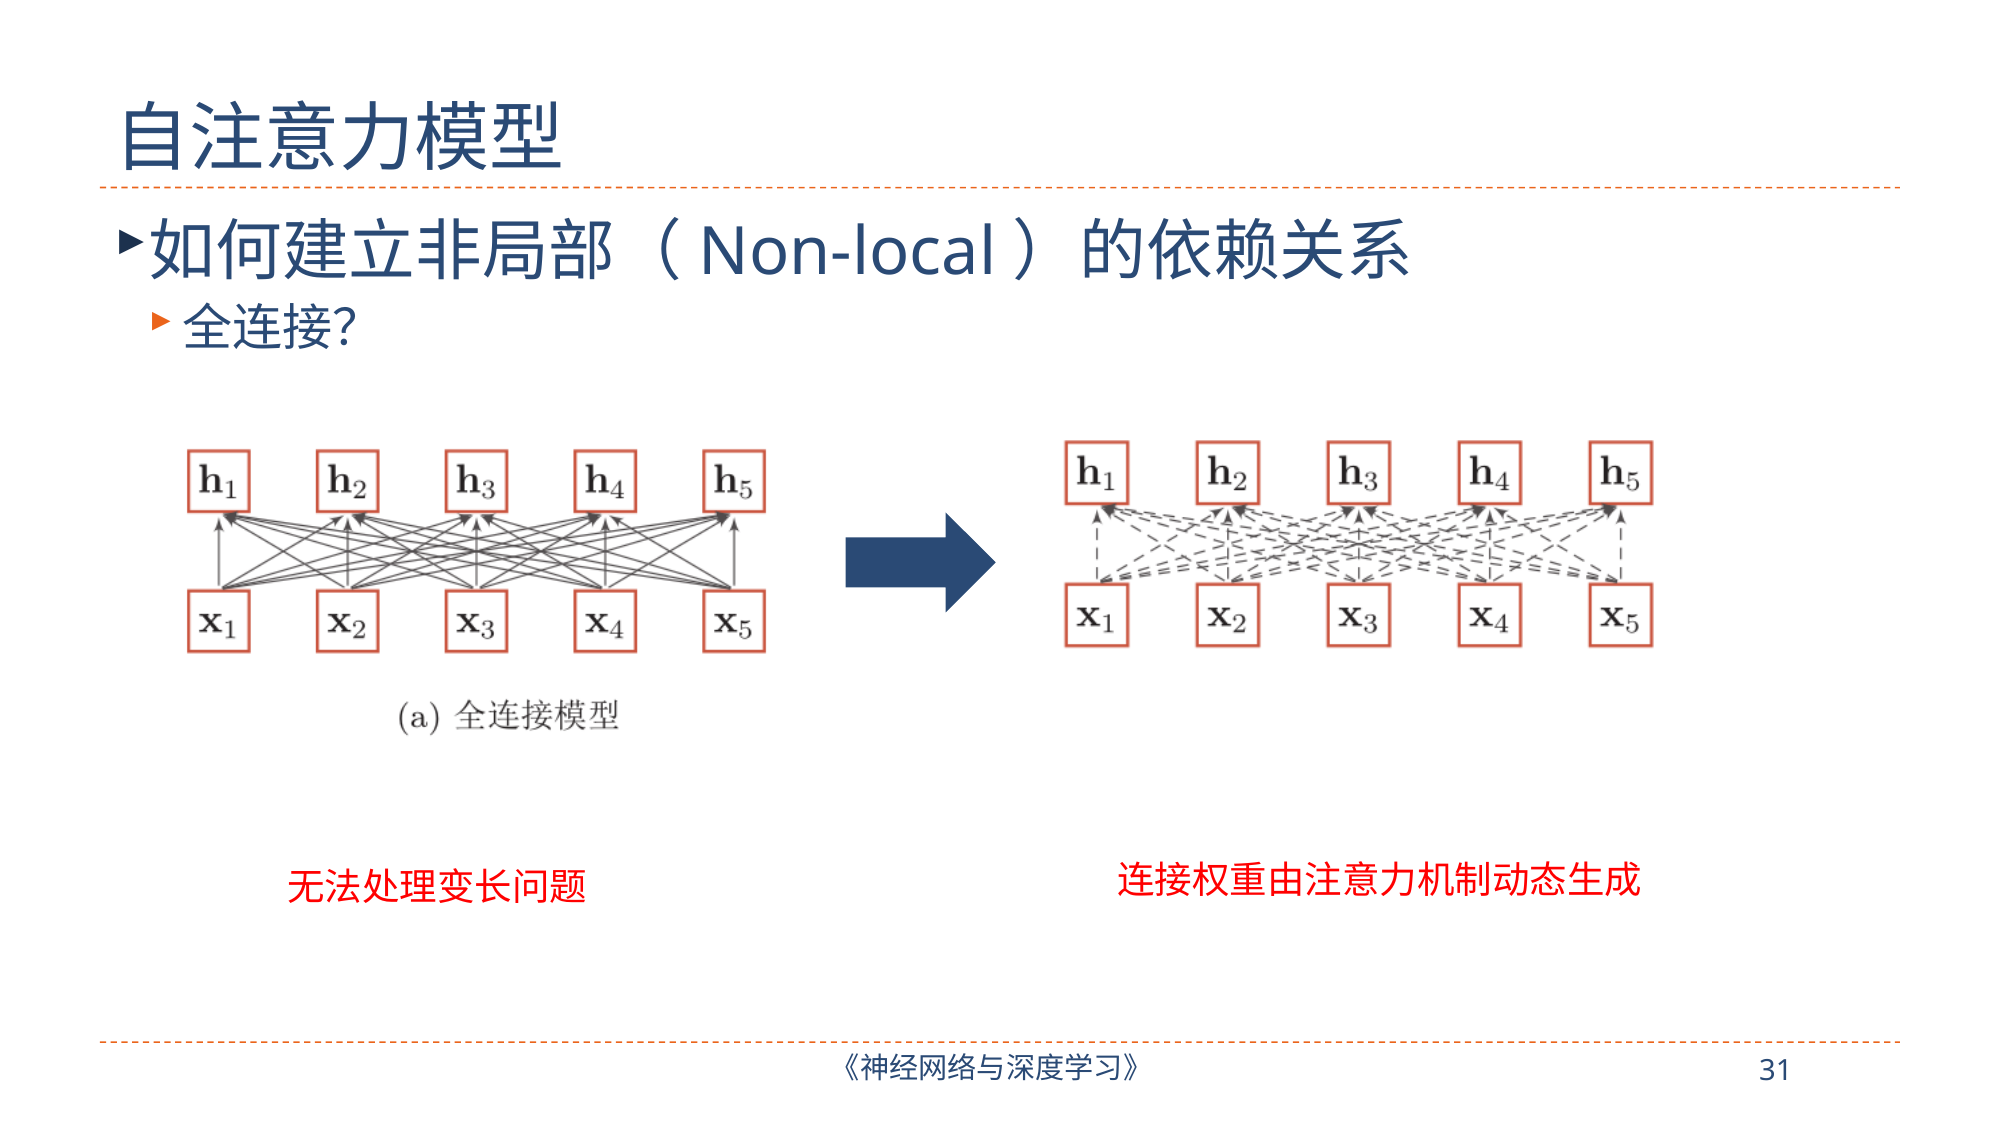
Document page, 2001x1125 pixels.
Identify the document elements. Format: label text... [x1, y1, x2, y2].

picture [174, 412, 795, 755]
list 如何建立非局部（Non-local）的依赖关系 全连接？ [99, 200, 1900, 1010]
picture [1033, 412, 1693, 675]
text_box [845, 512, 996, 613]
title 自注意力模型 [99, 24, 1900, 188]
text_box 无法处理变长问题 [62, 855, 813, 916]
